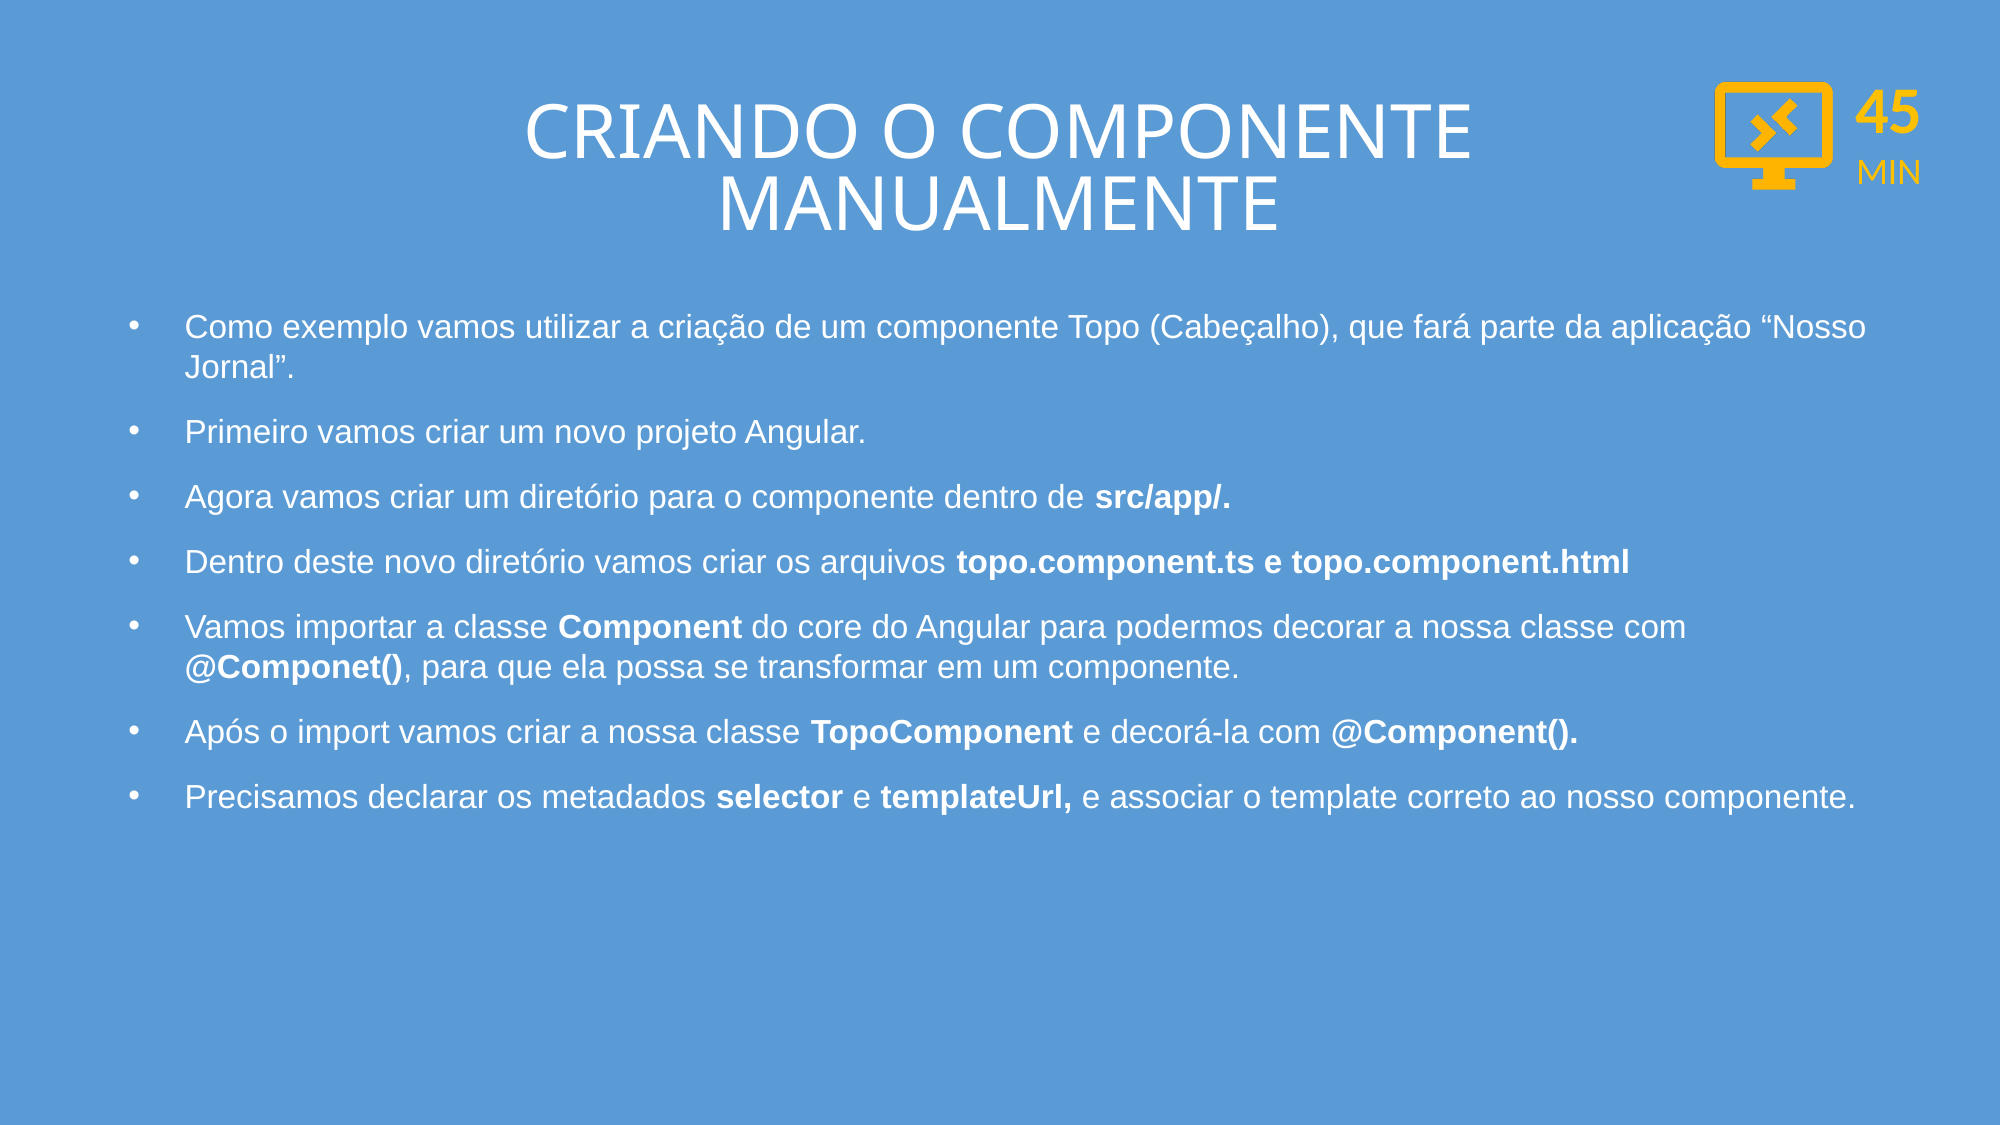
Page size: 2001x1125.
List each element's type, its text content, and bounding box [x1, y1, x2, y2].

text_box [1709, 59, 1940, 202]
text_box Criando o componente manualmente [58, 90, 1709, 180]
text_box Como exemplo vamos utilizar a criação de um componente Topo (Cabeçalho), que fará parte da aplicação “Nosso Jornal”. Primeiro vamos criar um novo projeto Angular. Agora vamos criar um diretório para o componente dentro de src/app/. Dentro deste novo diretório vamos criar os arquivos topo.component.ts e topo.component.html Vamos importar a classe Component do core do Angular para podermos decorar a nossa classe com @Componet(), para que ela possa se transformar em um componente. Após o import vamos criar a nossa classe TopoComponent e decorá-la com @Component(). Precisamos declarar os metadados selector e templateUrl, e associar o template correto ao nosso componente. [113, 298, 1915, 823]
